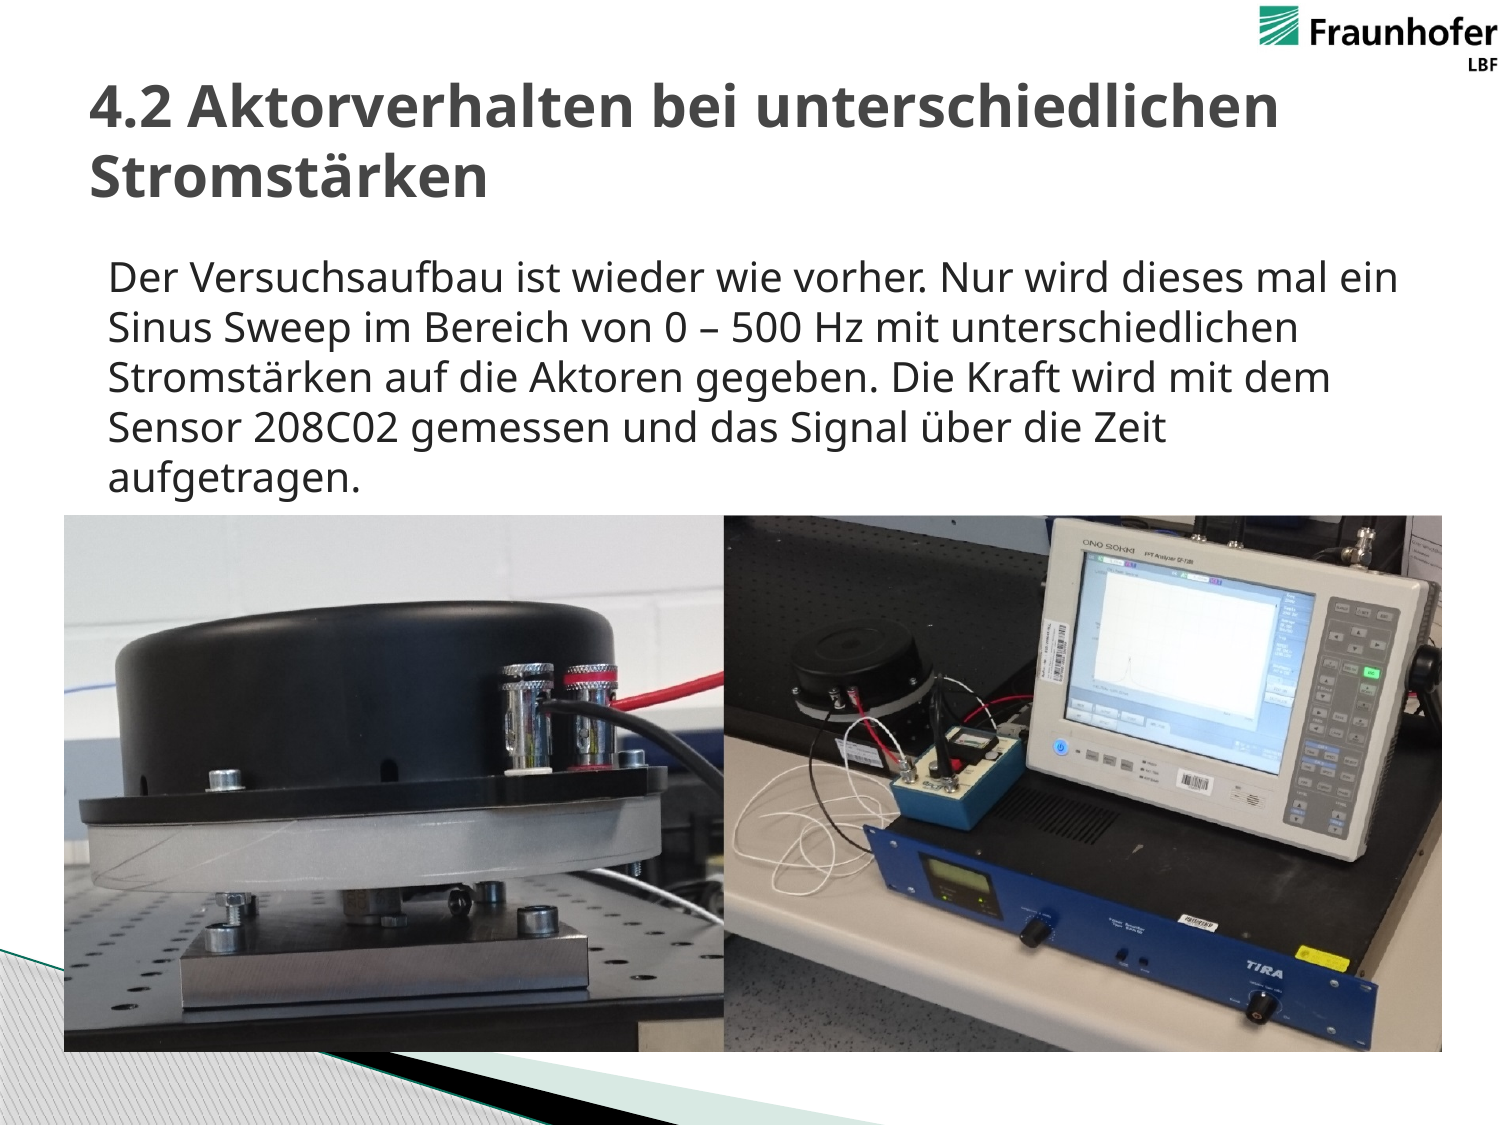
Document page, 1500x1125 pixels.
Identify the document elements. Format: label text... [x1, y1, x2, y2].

list Der Versuchsaufbau ist wieder wie vorher. Nur wird dieses mal ein Sinus Sweep im Bereich von 0 – 500 Hz mit unterschiedlichen Stromstärken auf die Aktoren gegeben. Die Kraft wird mit dem Sensor 208C02 gemessen und das Signal über die Zeit aufgetragen. [75, 243, 1425, 514]
picture [1257, 2, 1500, 74]
picture [64, 514, 1443, 1052]
title 4.2 Aktorverhalten bei unterschiedlichen Stromstärken [75, 45, 1425, 233]
